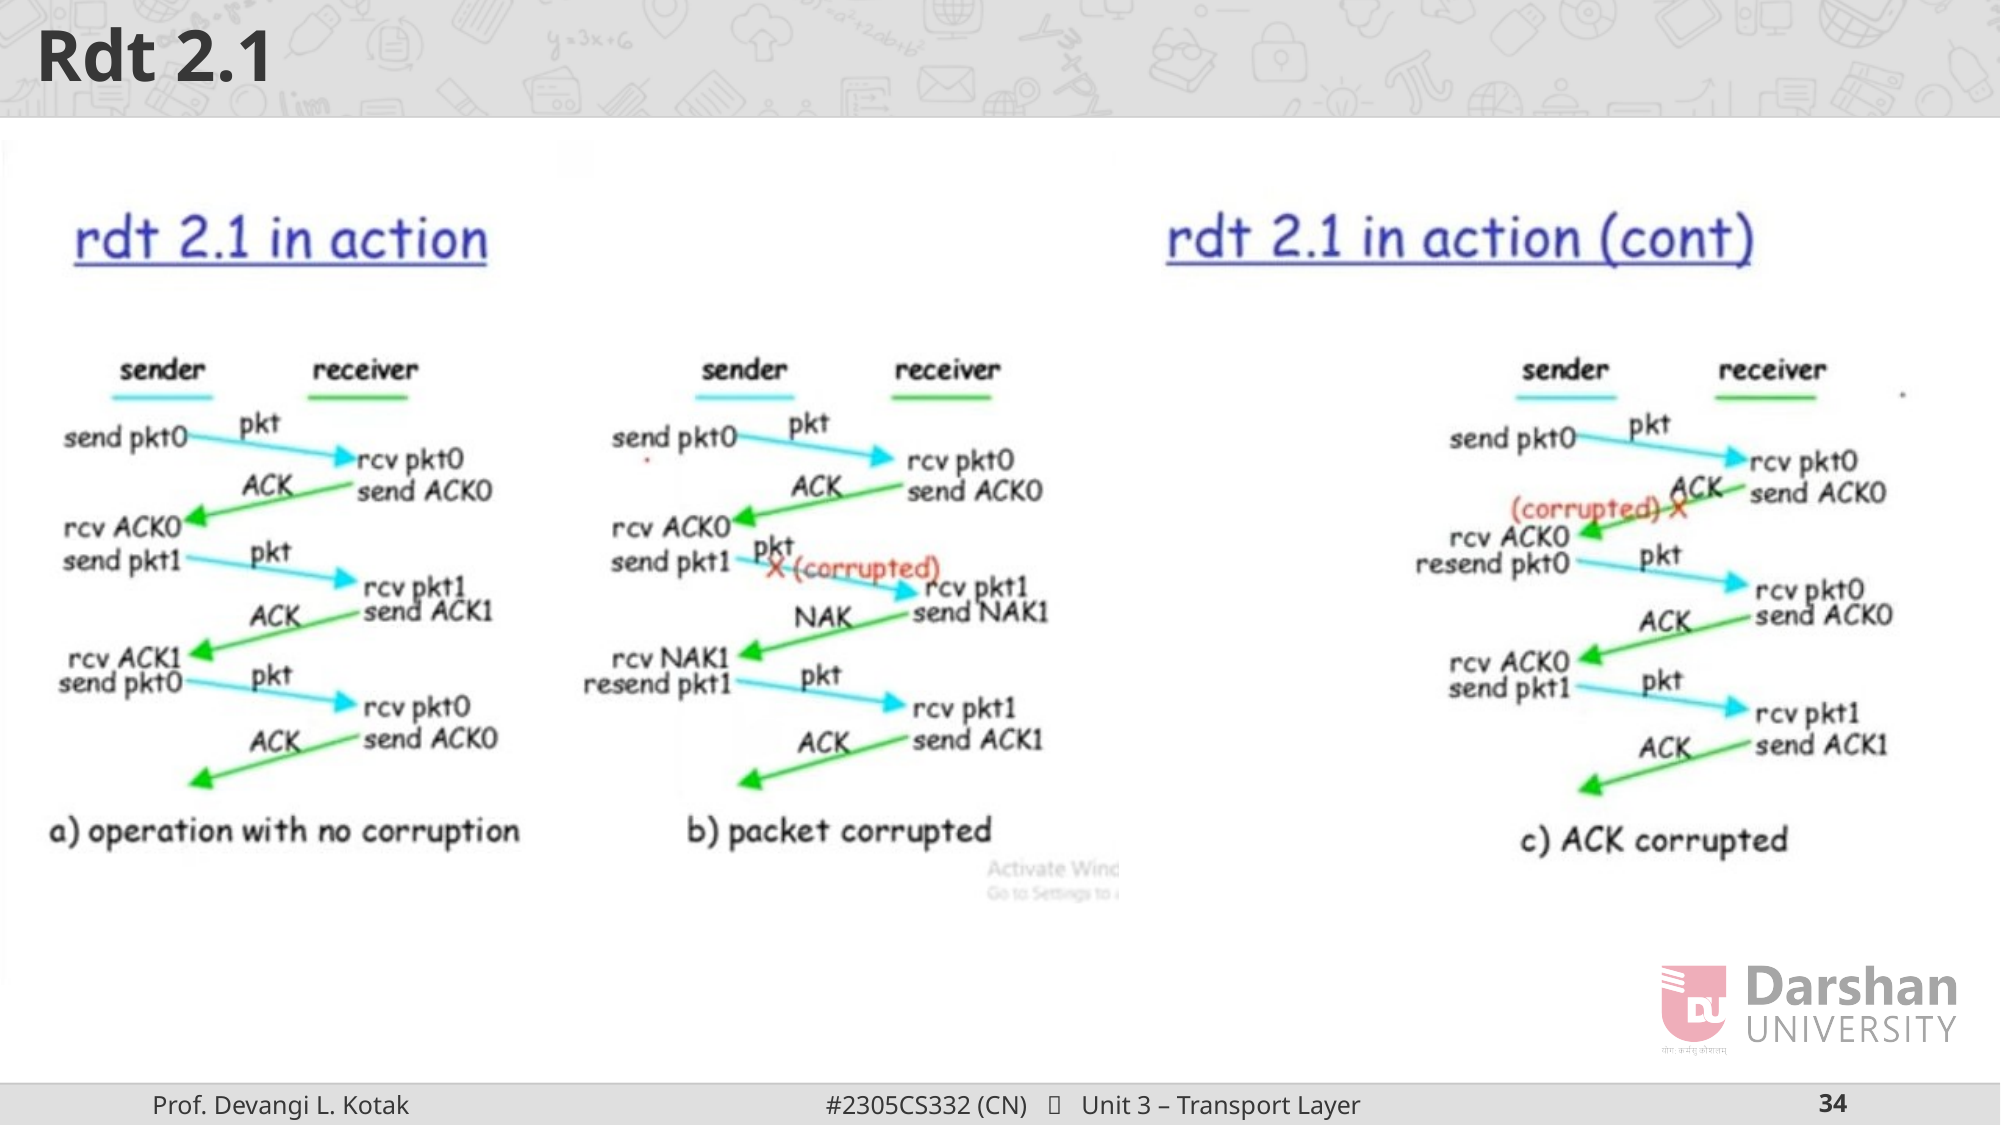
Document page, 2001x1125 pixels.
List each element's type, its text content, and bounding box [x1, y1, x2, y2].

text_box [1637, 937, 1981, 1082]
title Rdt 2.1 [0, 0, 2000, 117]
picture [0, 140, 1119, 985]
picture [1161, 186, 1923, 888]
